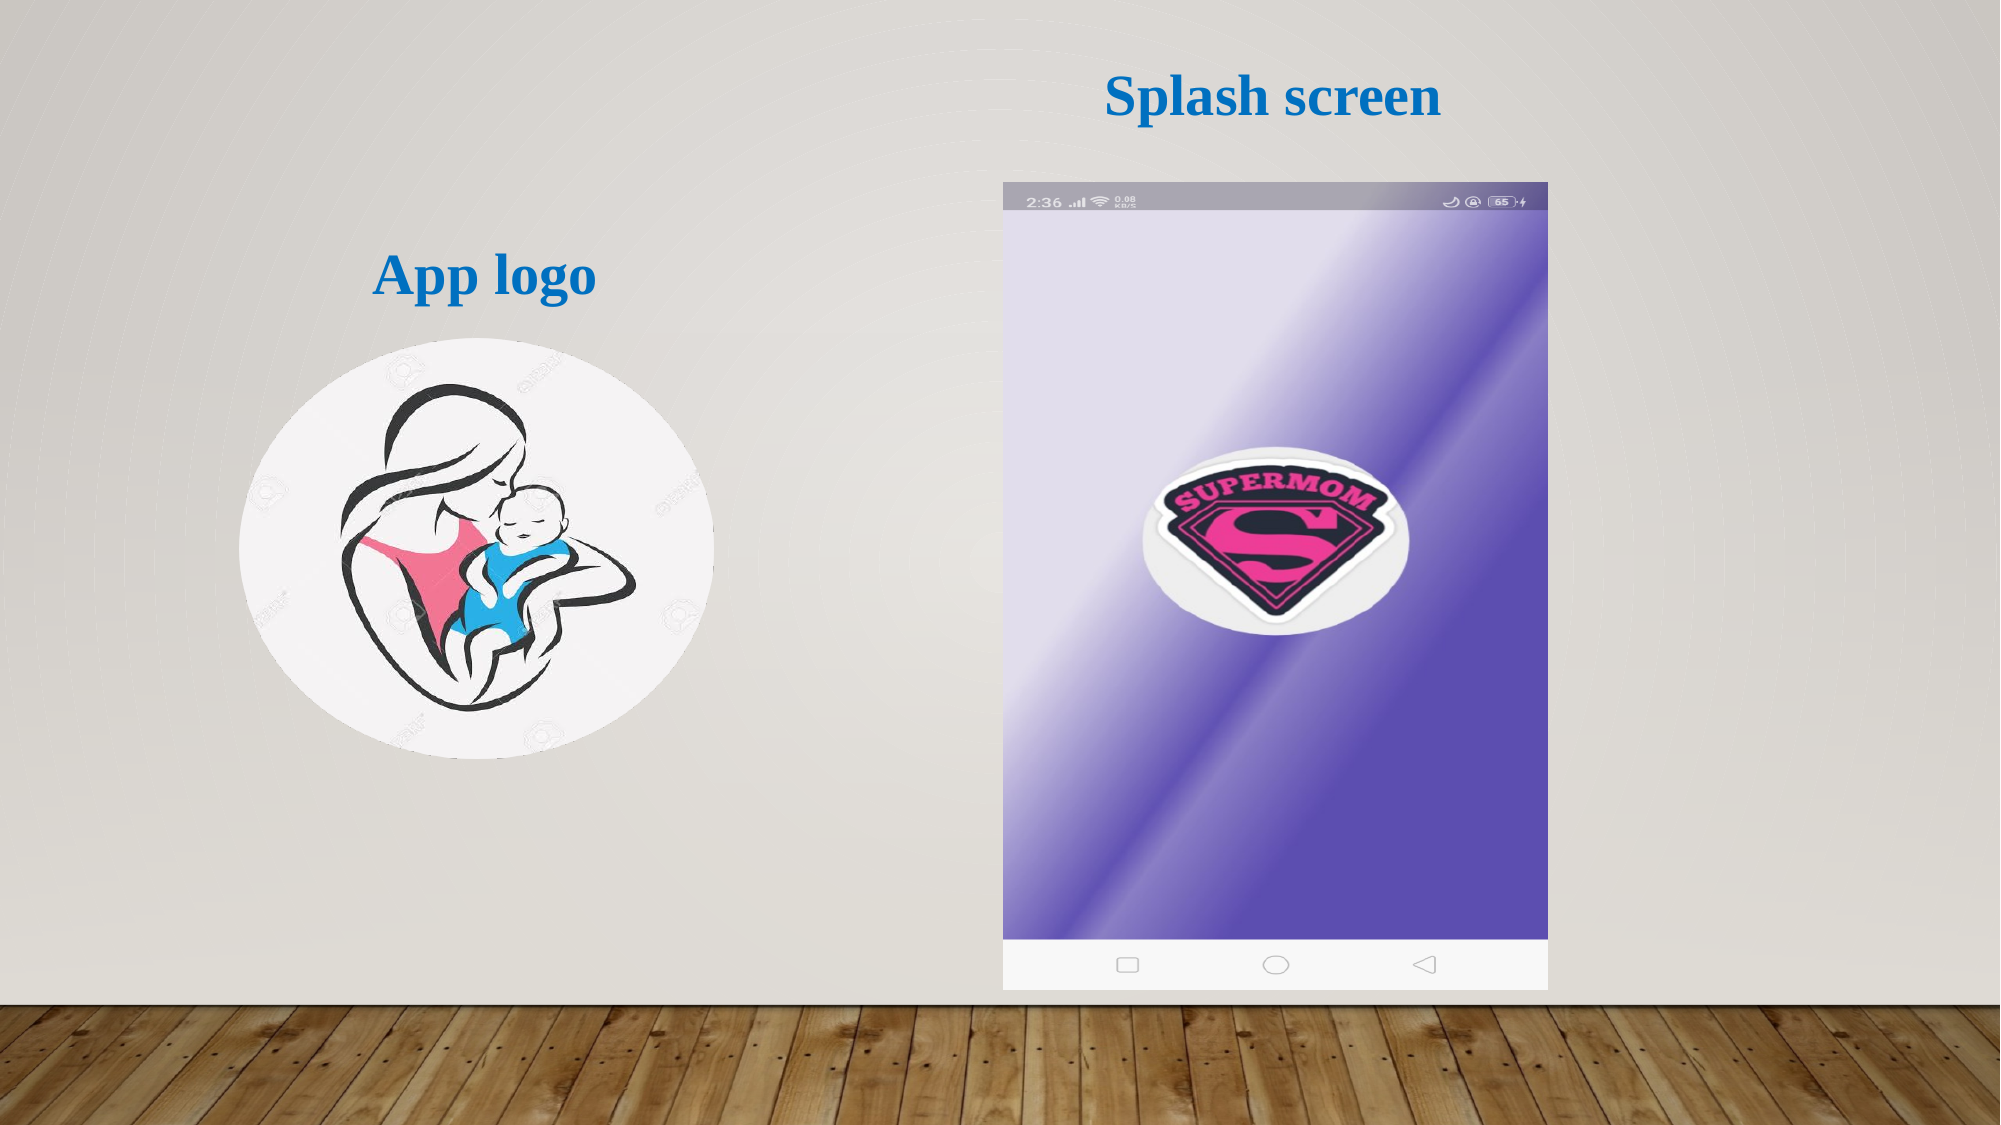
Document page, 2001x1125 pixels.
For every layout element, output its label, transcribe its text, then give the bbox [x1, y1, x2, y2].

picture [1002, 182, 1548, 990]
text_box Splash screen [1090, 50, 2000, 135]
text_box App logo [358, 229, 1002, 314]
picture [238, 338, 715, 759]
picture [0, 1005, 2000, 1125]
